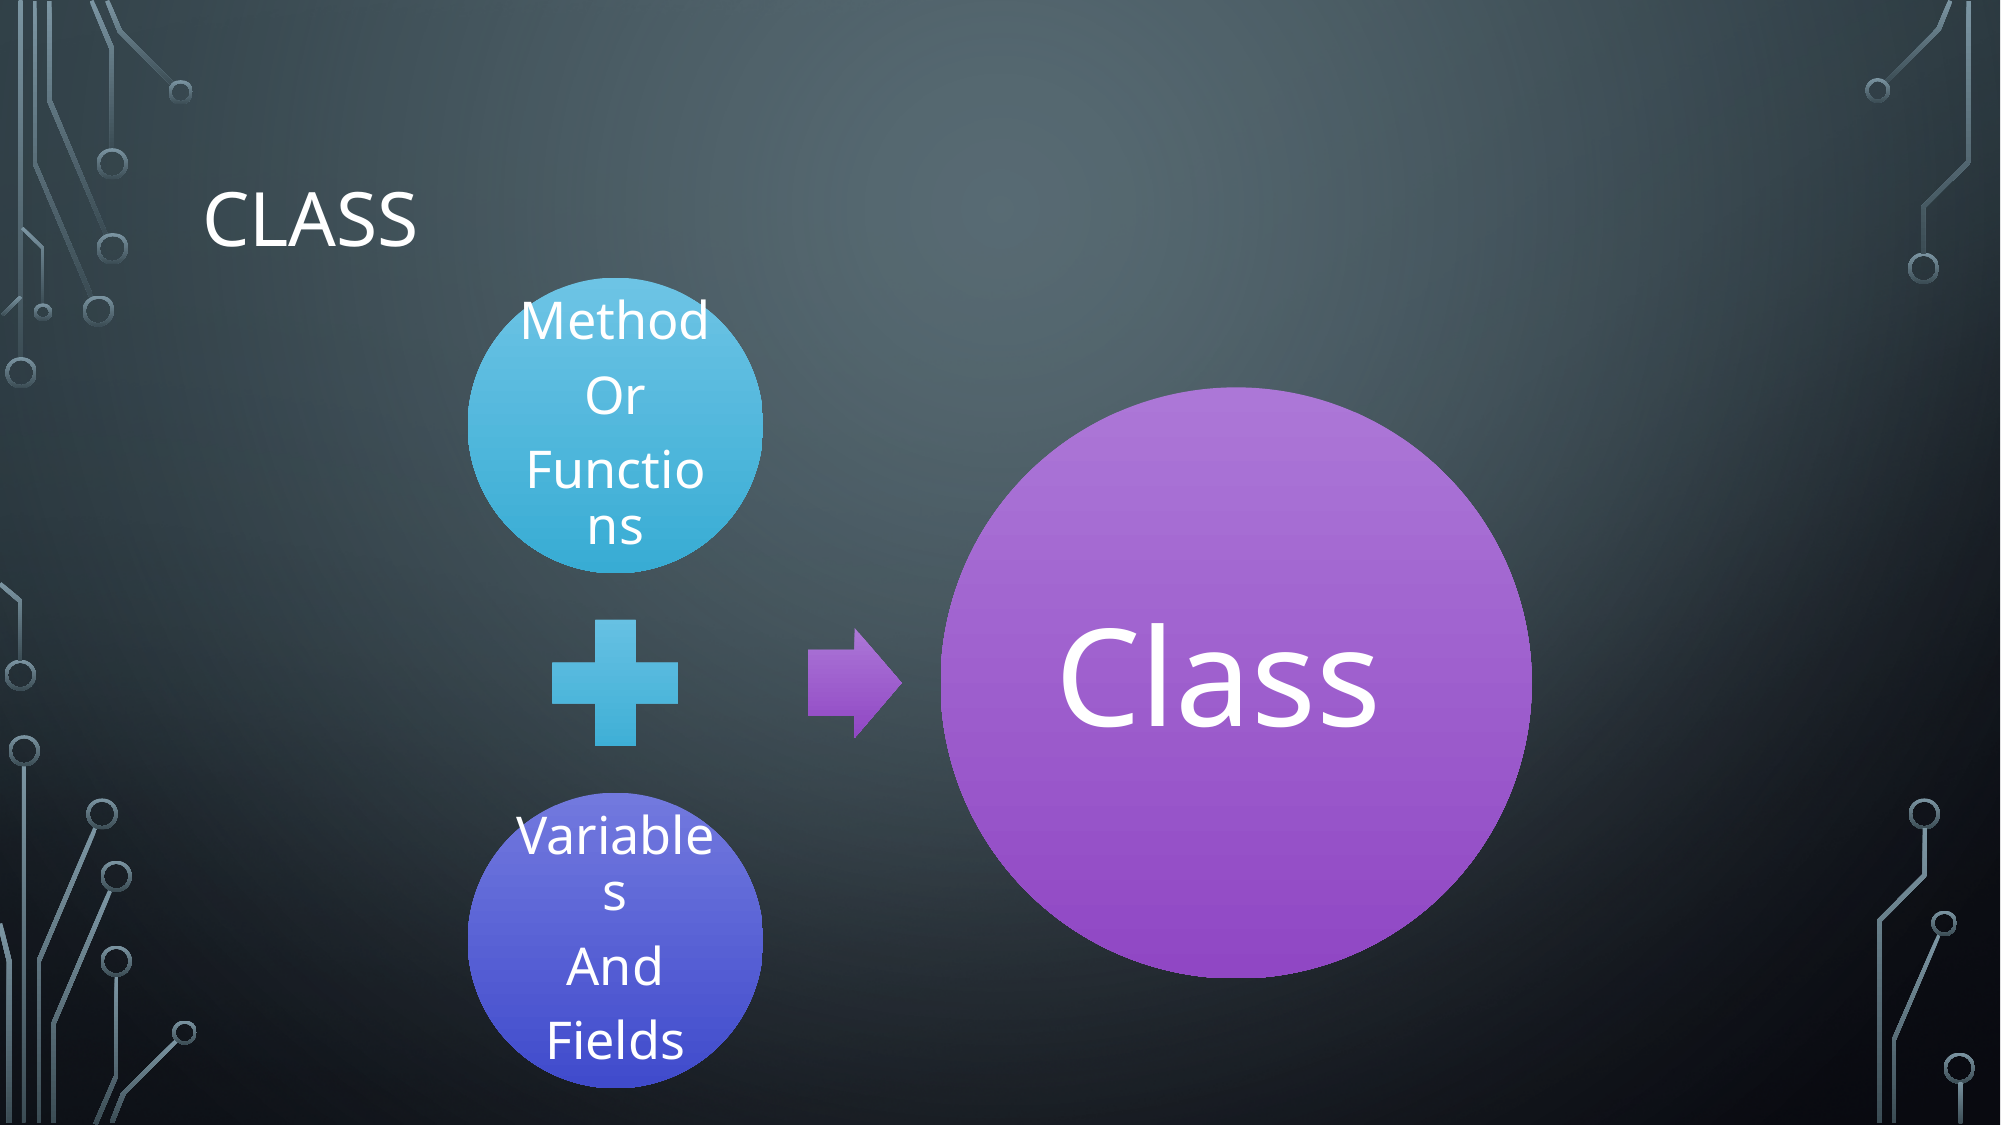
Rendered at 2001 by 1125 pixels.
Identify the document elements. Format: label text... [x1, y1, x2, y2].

title class [187, 101, 1813, 277]
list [186, 277, 1813, 1089]
